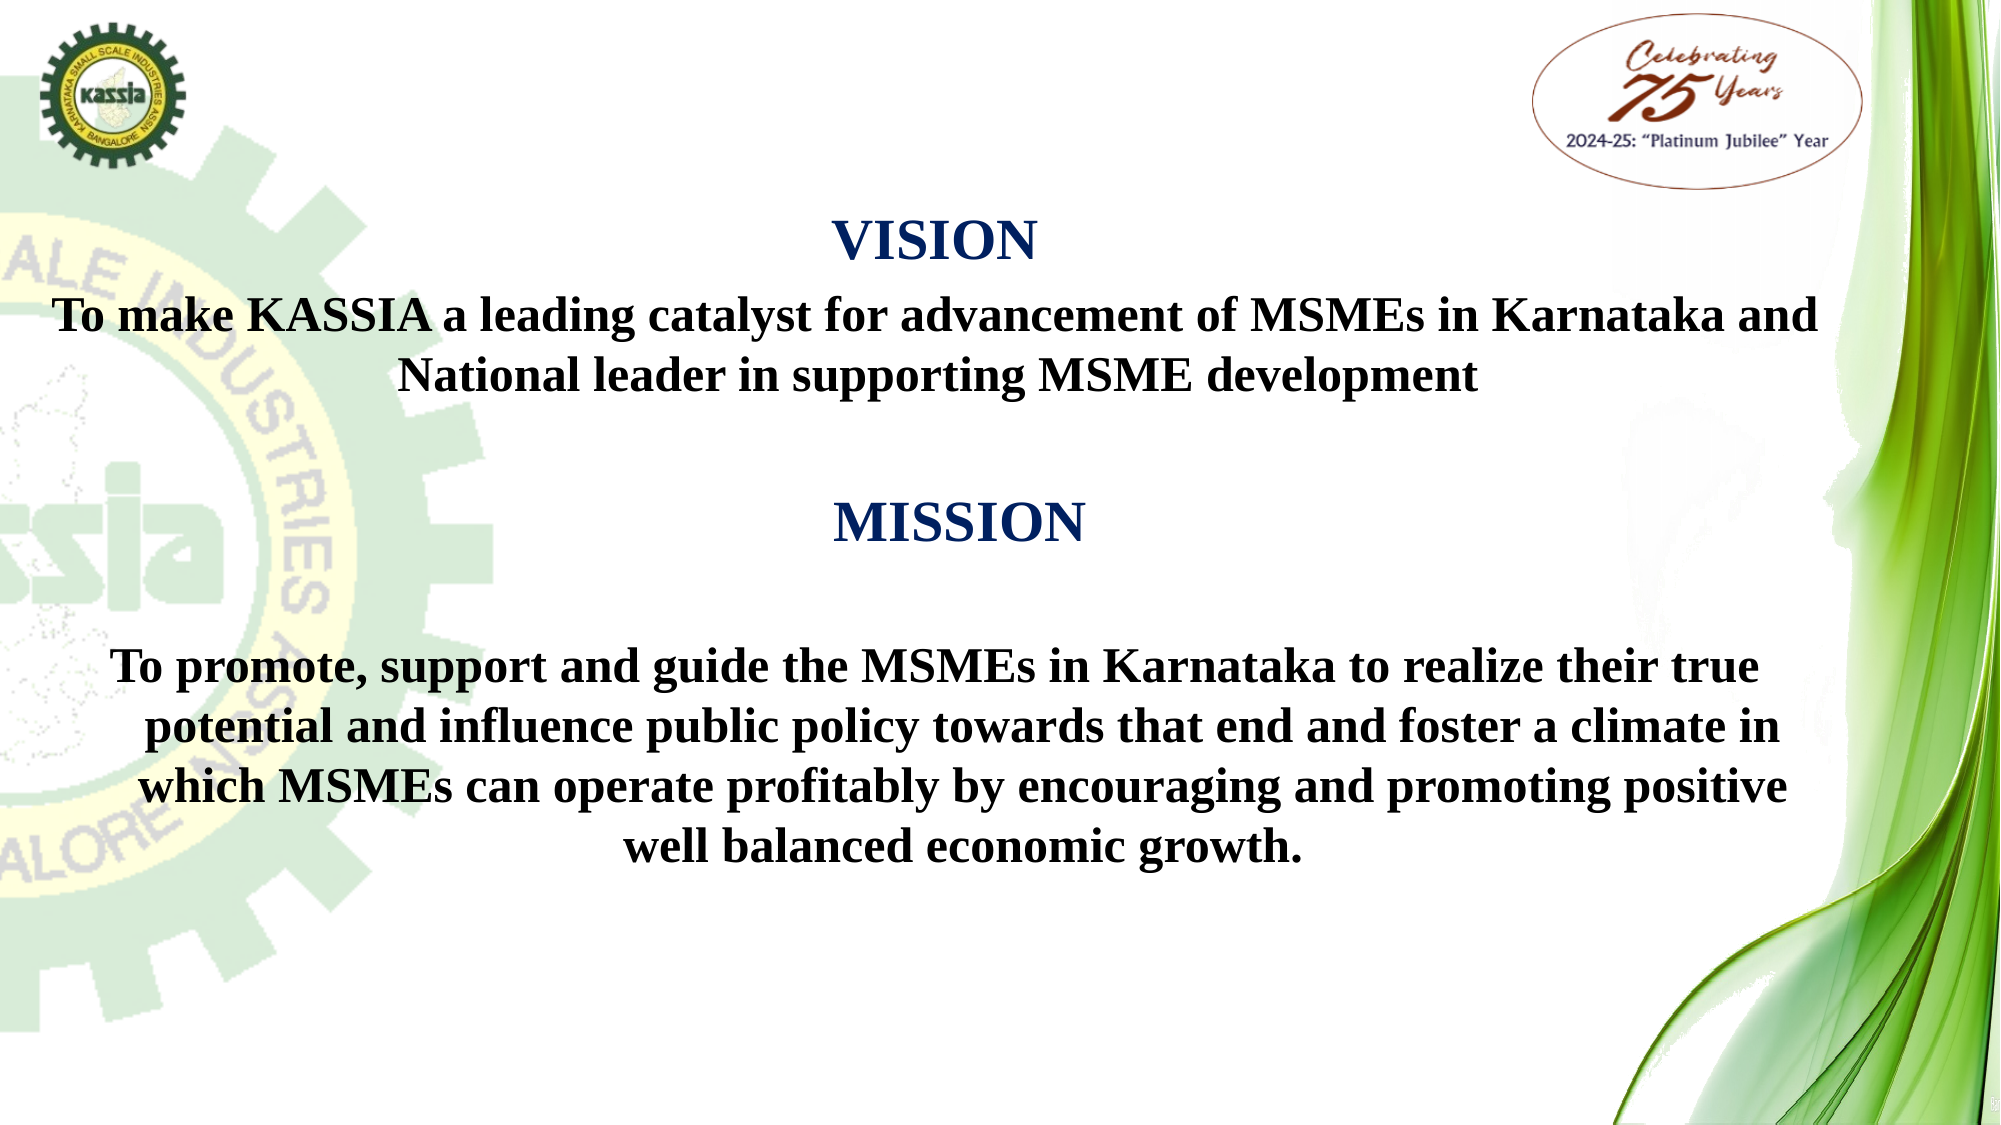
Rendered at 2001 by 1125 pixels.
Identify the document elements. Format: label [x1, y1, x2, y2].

picture [19, 13, 197, 179]
text_box [0, 0, 2000, 1125]
picture [1531, 13, 1863, 190]
